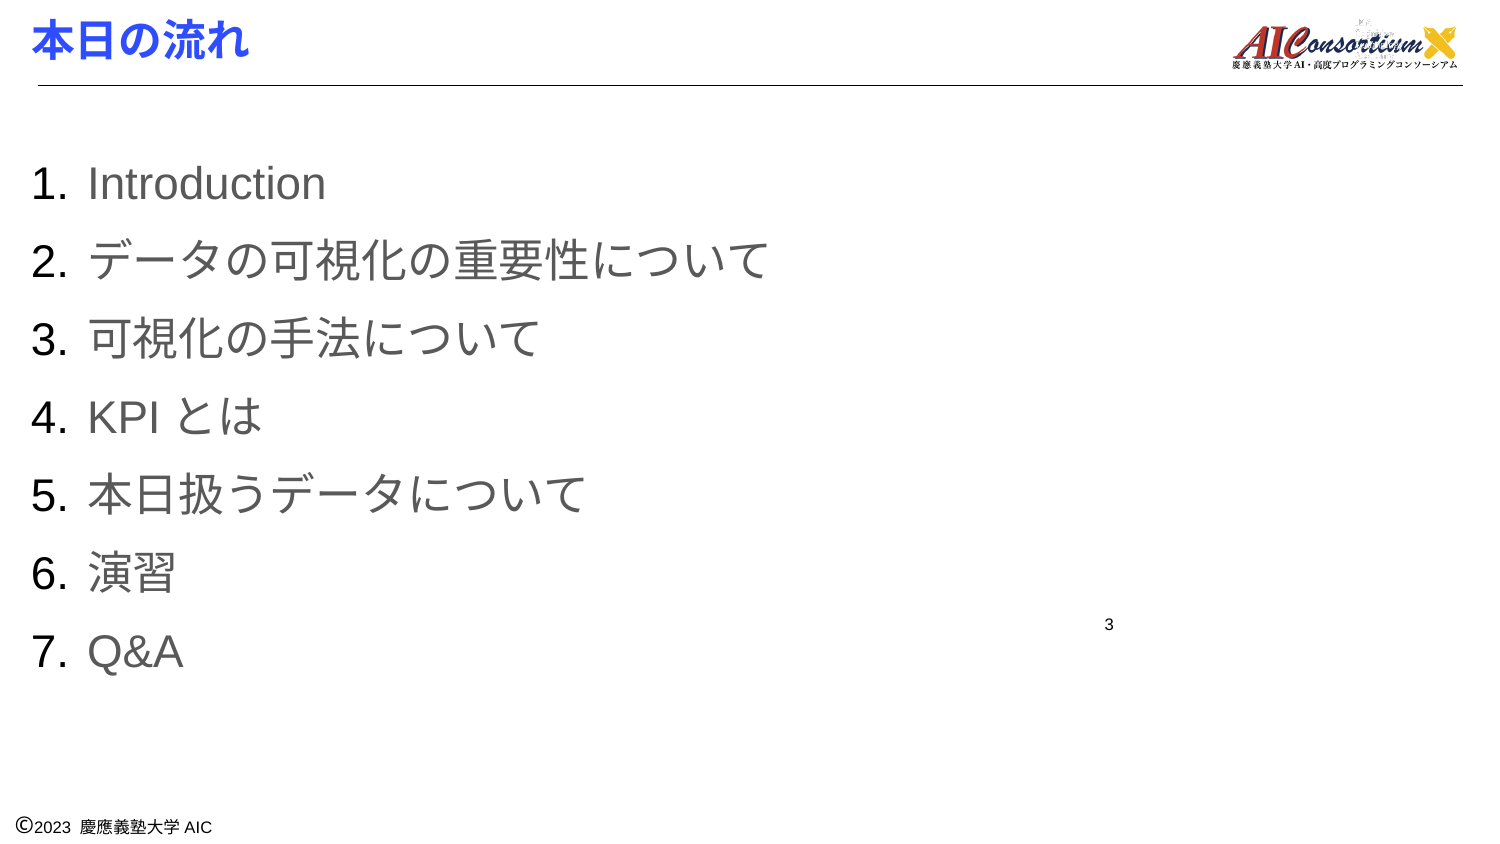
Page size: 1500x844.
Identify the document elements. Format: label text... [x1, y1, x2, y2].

title 本日の流れ [30, 19, 919, 65]
picture [1219, 13, 1469, 82]
slide_number ‹#› [1094, 615, 1125, 633]
list Introduction データの可視化の重要性について 可視化の手法について KPIとは 本日扱うデータについて 演習 Q&A [30, 106, 1094, 645]
